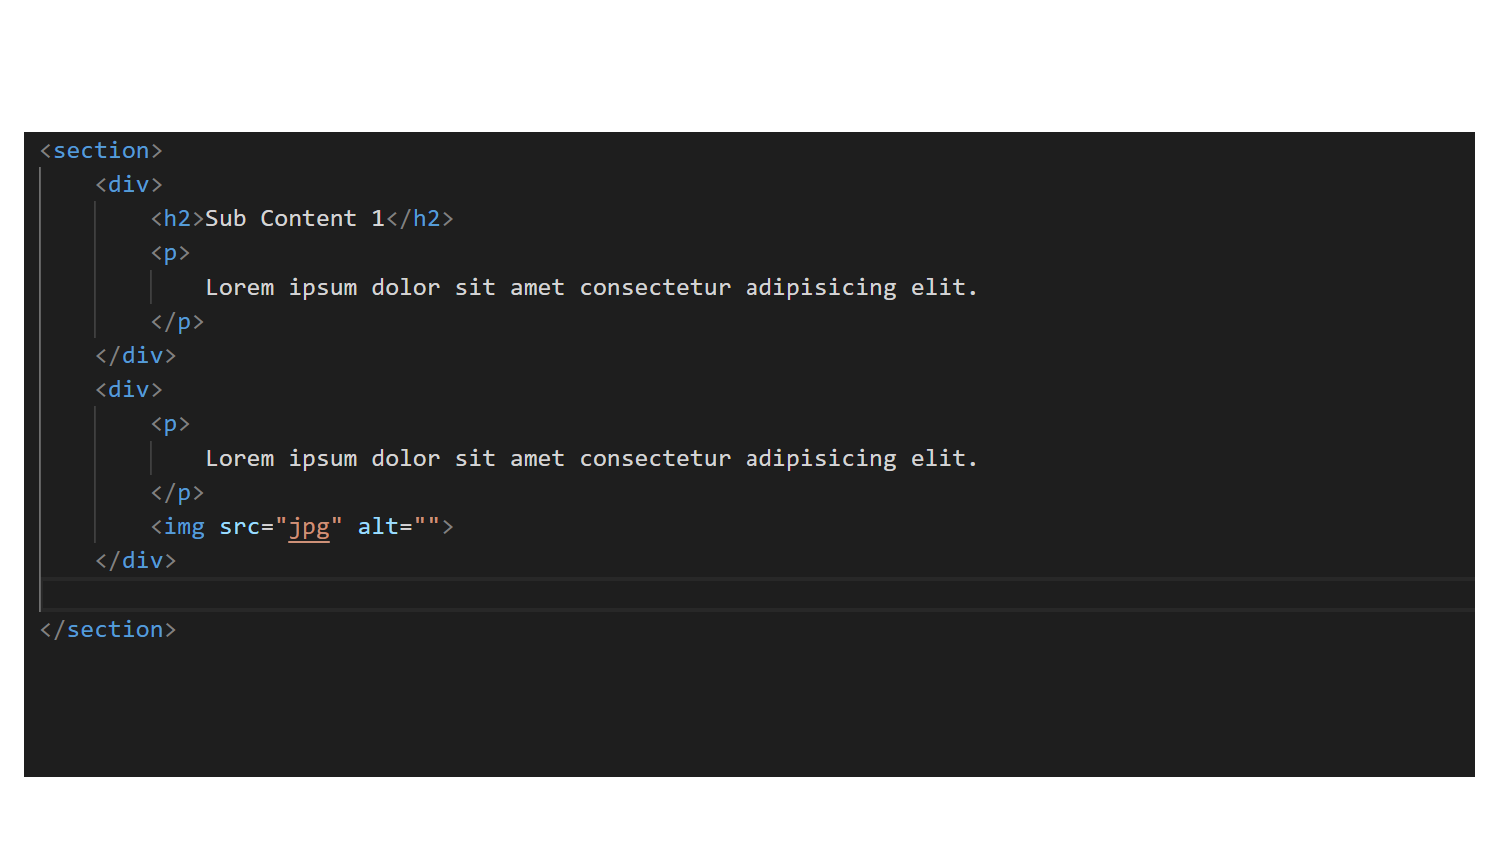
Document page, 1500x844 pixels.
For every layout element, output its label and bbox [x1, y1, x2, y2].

picture [24, 132, 1476, 777]
